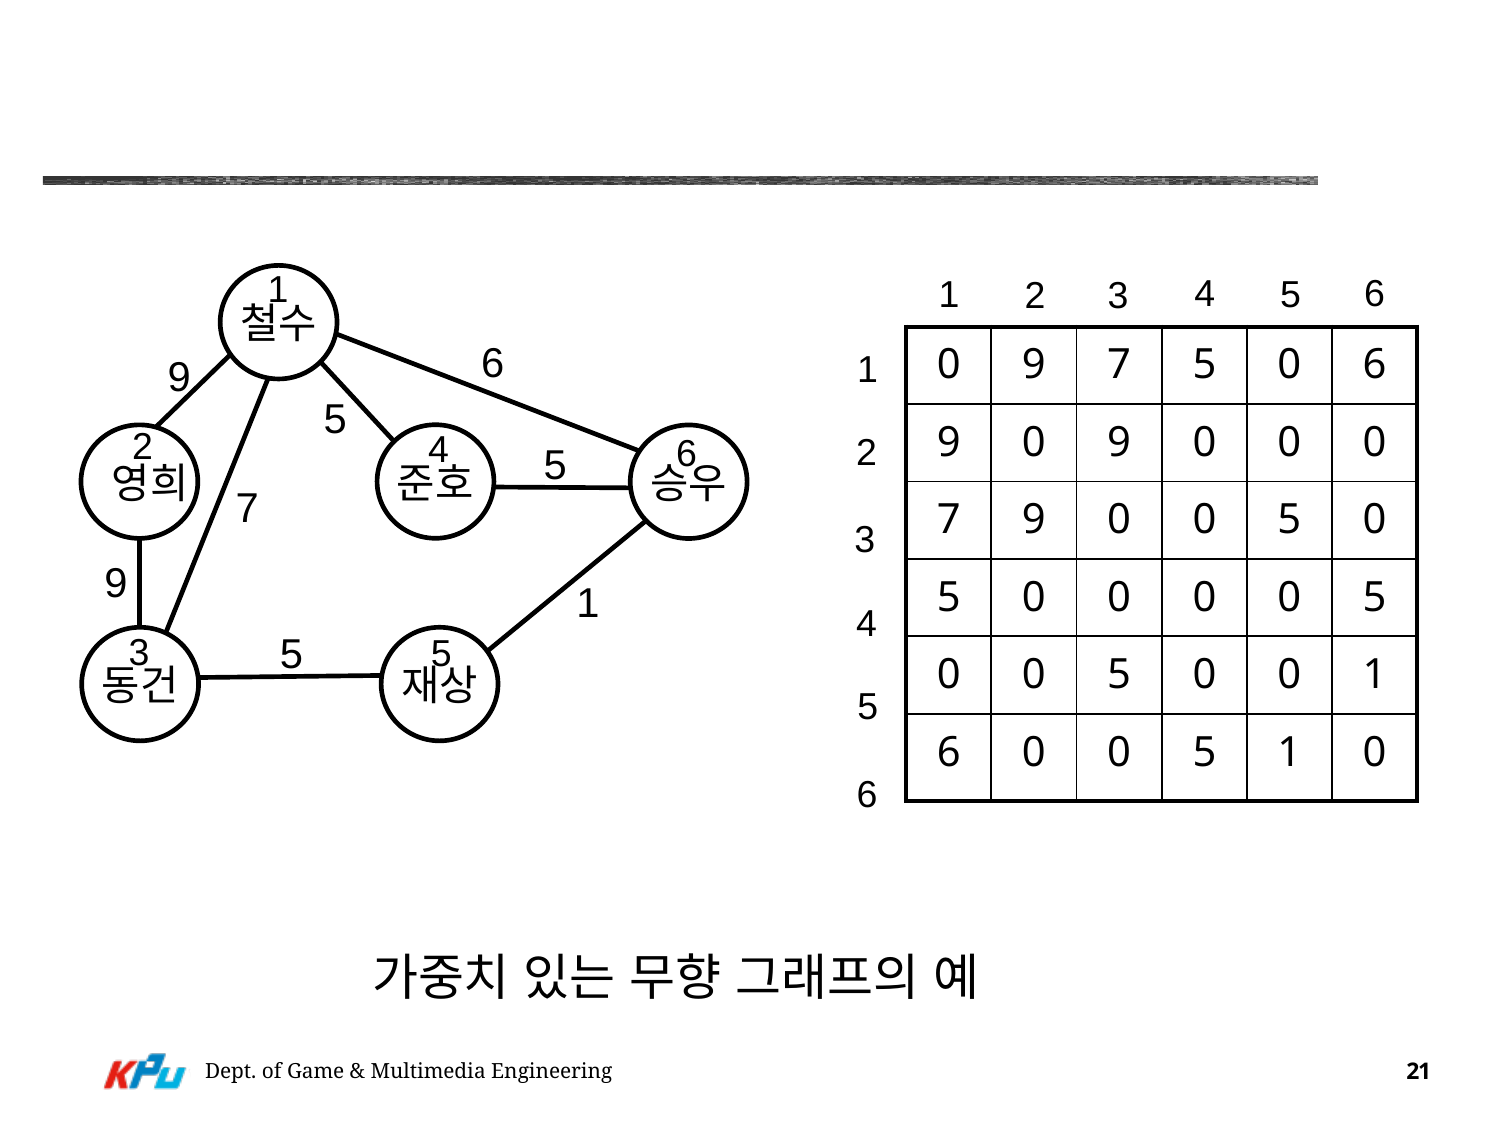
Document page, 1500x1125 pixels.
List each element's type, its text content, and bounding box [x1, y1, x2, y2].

text_box 2 [1009, 263, 1061, 323]
table_cell 0 [1077, 482, 1161, 558]
text_box 가중치 있는 무향 그래프의 예 [357, 937, 996, 1013]
text_box 6 [1349, 261, 1400, 322]
text_box 3 [839, 507, 889, 568]
table_cell 0 [992, 715, 1076, 799]
table_header 6 [1333, 329, 1415, 403]
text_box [84, 268, 745, 739]
table_cell 0 [908, 637, 990, 713]
table_cell 5 [1248, 482, 1331, 558]
table_cell 5 [1077, 637, 1161, 713]
table_cell 0 [992, 405, 1076, 481]
text_box 1 [923, 262, 975, 323]
picture [92, 1030, 191, 1120]
text_box 1 [842, 337, 893, 398]
table_cell 9 [1077, 405, 1161, 481]
table_header 5 [1163, 329, 1246, 403]
table_cell 6 [908, 715, 990, 799]
table_cell 0 [1163, 560, 1246, 635]
slide_number 21 [1379, 1042, 1459, 1103]
footer Dept. of Game & Multimedia Engineering [190, 1042, 879, 1103]
table_header 7 [1077, 329, 1161, 403]
table_cell 9 [908, 405, 990, 481]
text_box 5 [842, 674, 894, 735]
table_cell 0 [1333, 715, 1415, 799]
table_header 0 [1248, 329, 1331, 403]
text_box 4 [841, 591, 892, 651]
table_cell 9 [992, 482, 1076, 558]
table_cell 0 [992, 637, 1076, 713]
table_cell 0 [1163, 405, 1246, 481]
table_cell 0 [992, 560, 1076, 635]
table_cell 0 [1333, 405, 1415, 481]
table_cell 0 [1163, 637, 1246, 713]
table_cell 0 [1248, 405, 1331, 481]
table_header 9 [992, 329, 1076, 403]
table_cell 0 [1077, 715, 1161, 799]
text_box 1 [252, 257, 304, 265]
table_cell 1 [1248, 715, 1331, 799]
table_cell 0 [1333, 482, 1415, 558]
table_cell 1 [1333, 637, 1415, 713]
text_box 5 [1265, 262, 1316, 323]
text_box 2 [841, 420, 892, 481]
table_cell 5 [908, 560, 990, 635]
table_header 0 [908, 329, 990, 403]
text_box 4 [1179, 261, 1231, 322]
table_cell 5 [1333, 560, 1415, 635]
table_cell 0 [1248, 560, 1331, 635]
table_cell 0 [1163, 482, 1246, 558]
text_box 6 [841, 762, 893, 823]
table_cell 5 [1163, 715, 1246, 799]
table_cell 0 [1248, 637, 1331, 713]
text_box 3 [1092, 263, 1142, 323]
table_cell 7 [908, 482, 990, 558]
table_cell 0 [1077, 560, 1161, 635]
